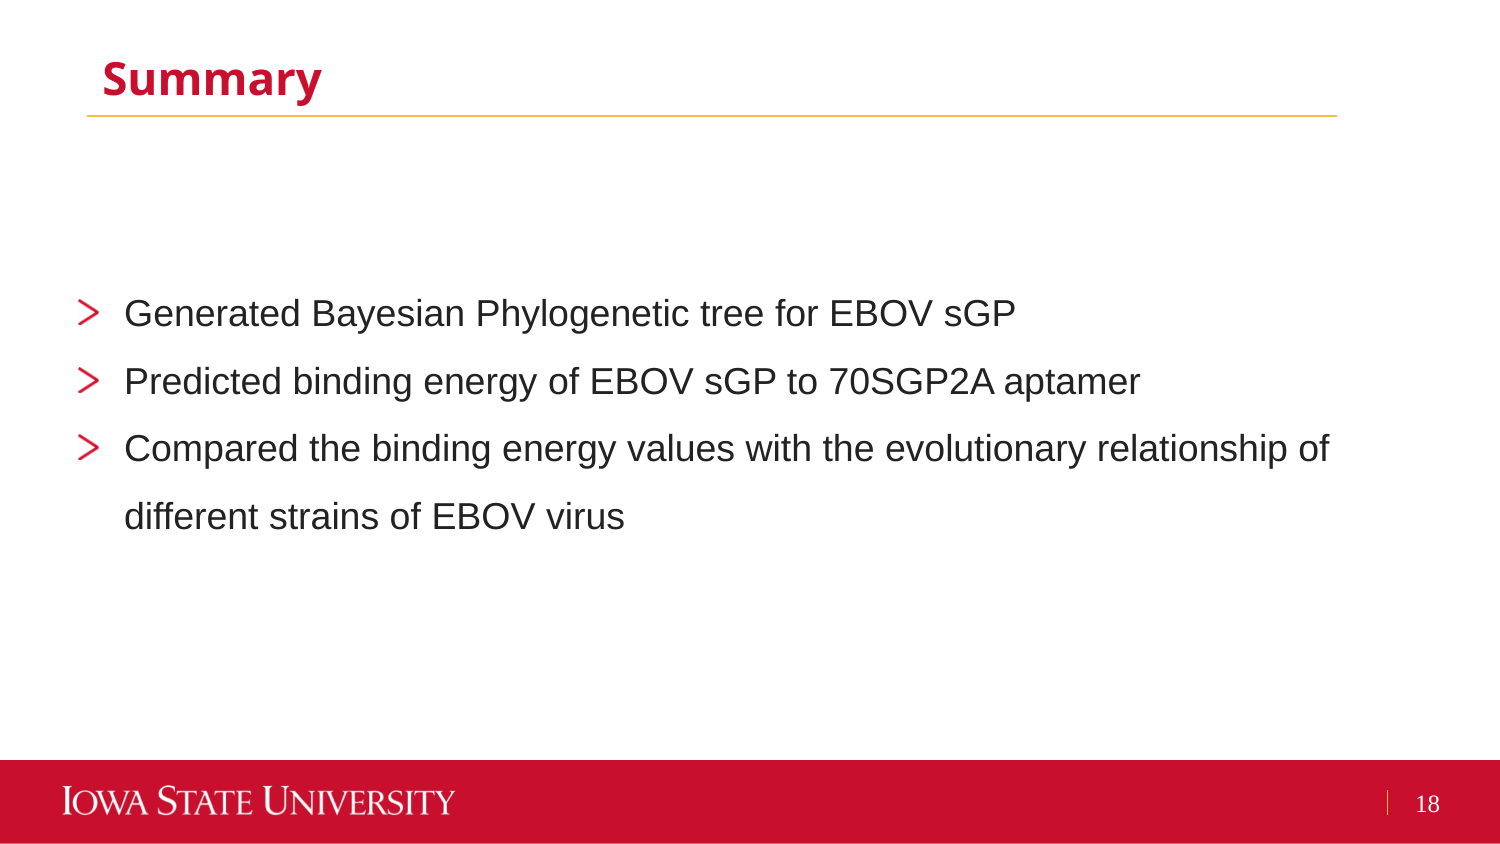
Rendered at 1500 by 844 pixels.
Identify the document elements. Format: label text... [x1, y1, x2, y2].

text_box Summary [87, 42, 925, 113]
picture [62, 785, 456, 818]
text_box Generated Bayesian Phylogenetic tree for EBOV sGP Predicted binding energy of EBOV sGP to 70SGP2A aptamer Compared the binding energy values with the evolutionary relationship of different strains of EBOV virus [62, 259, 1488, 545]
